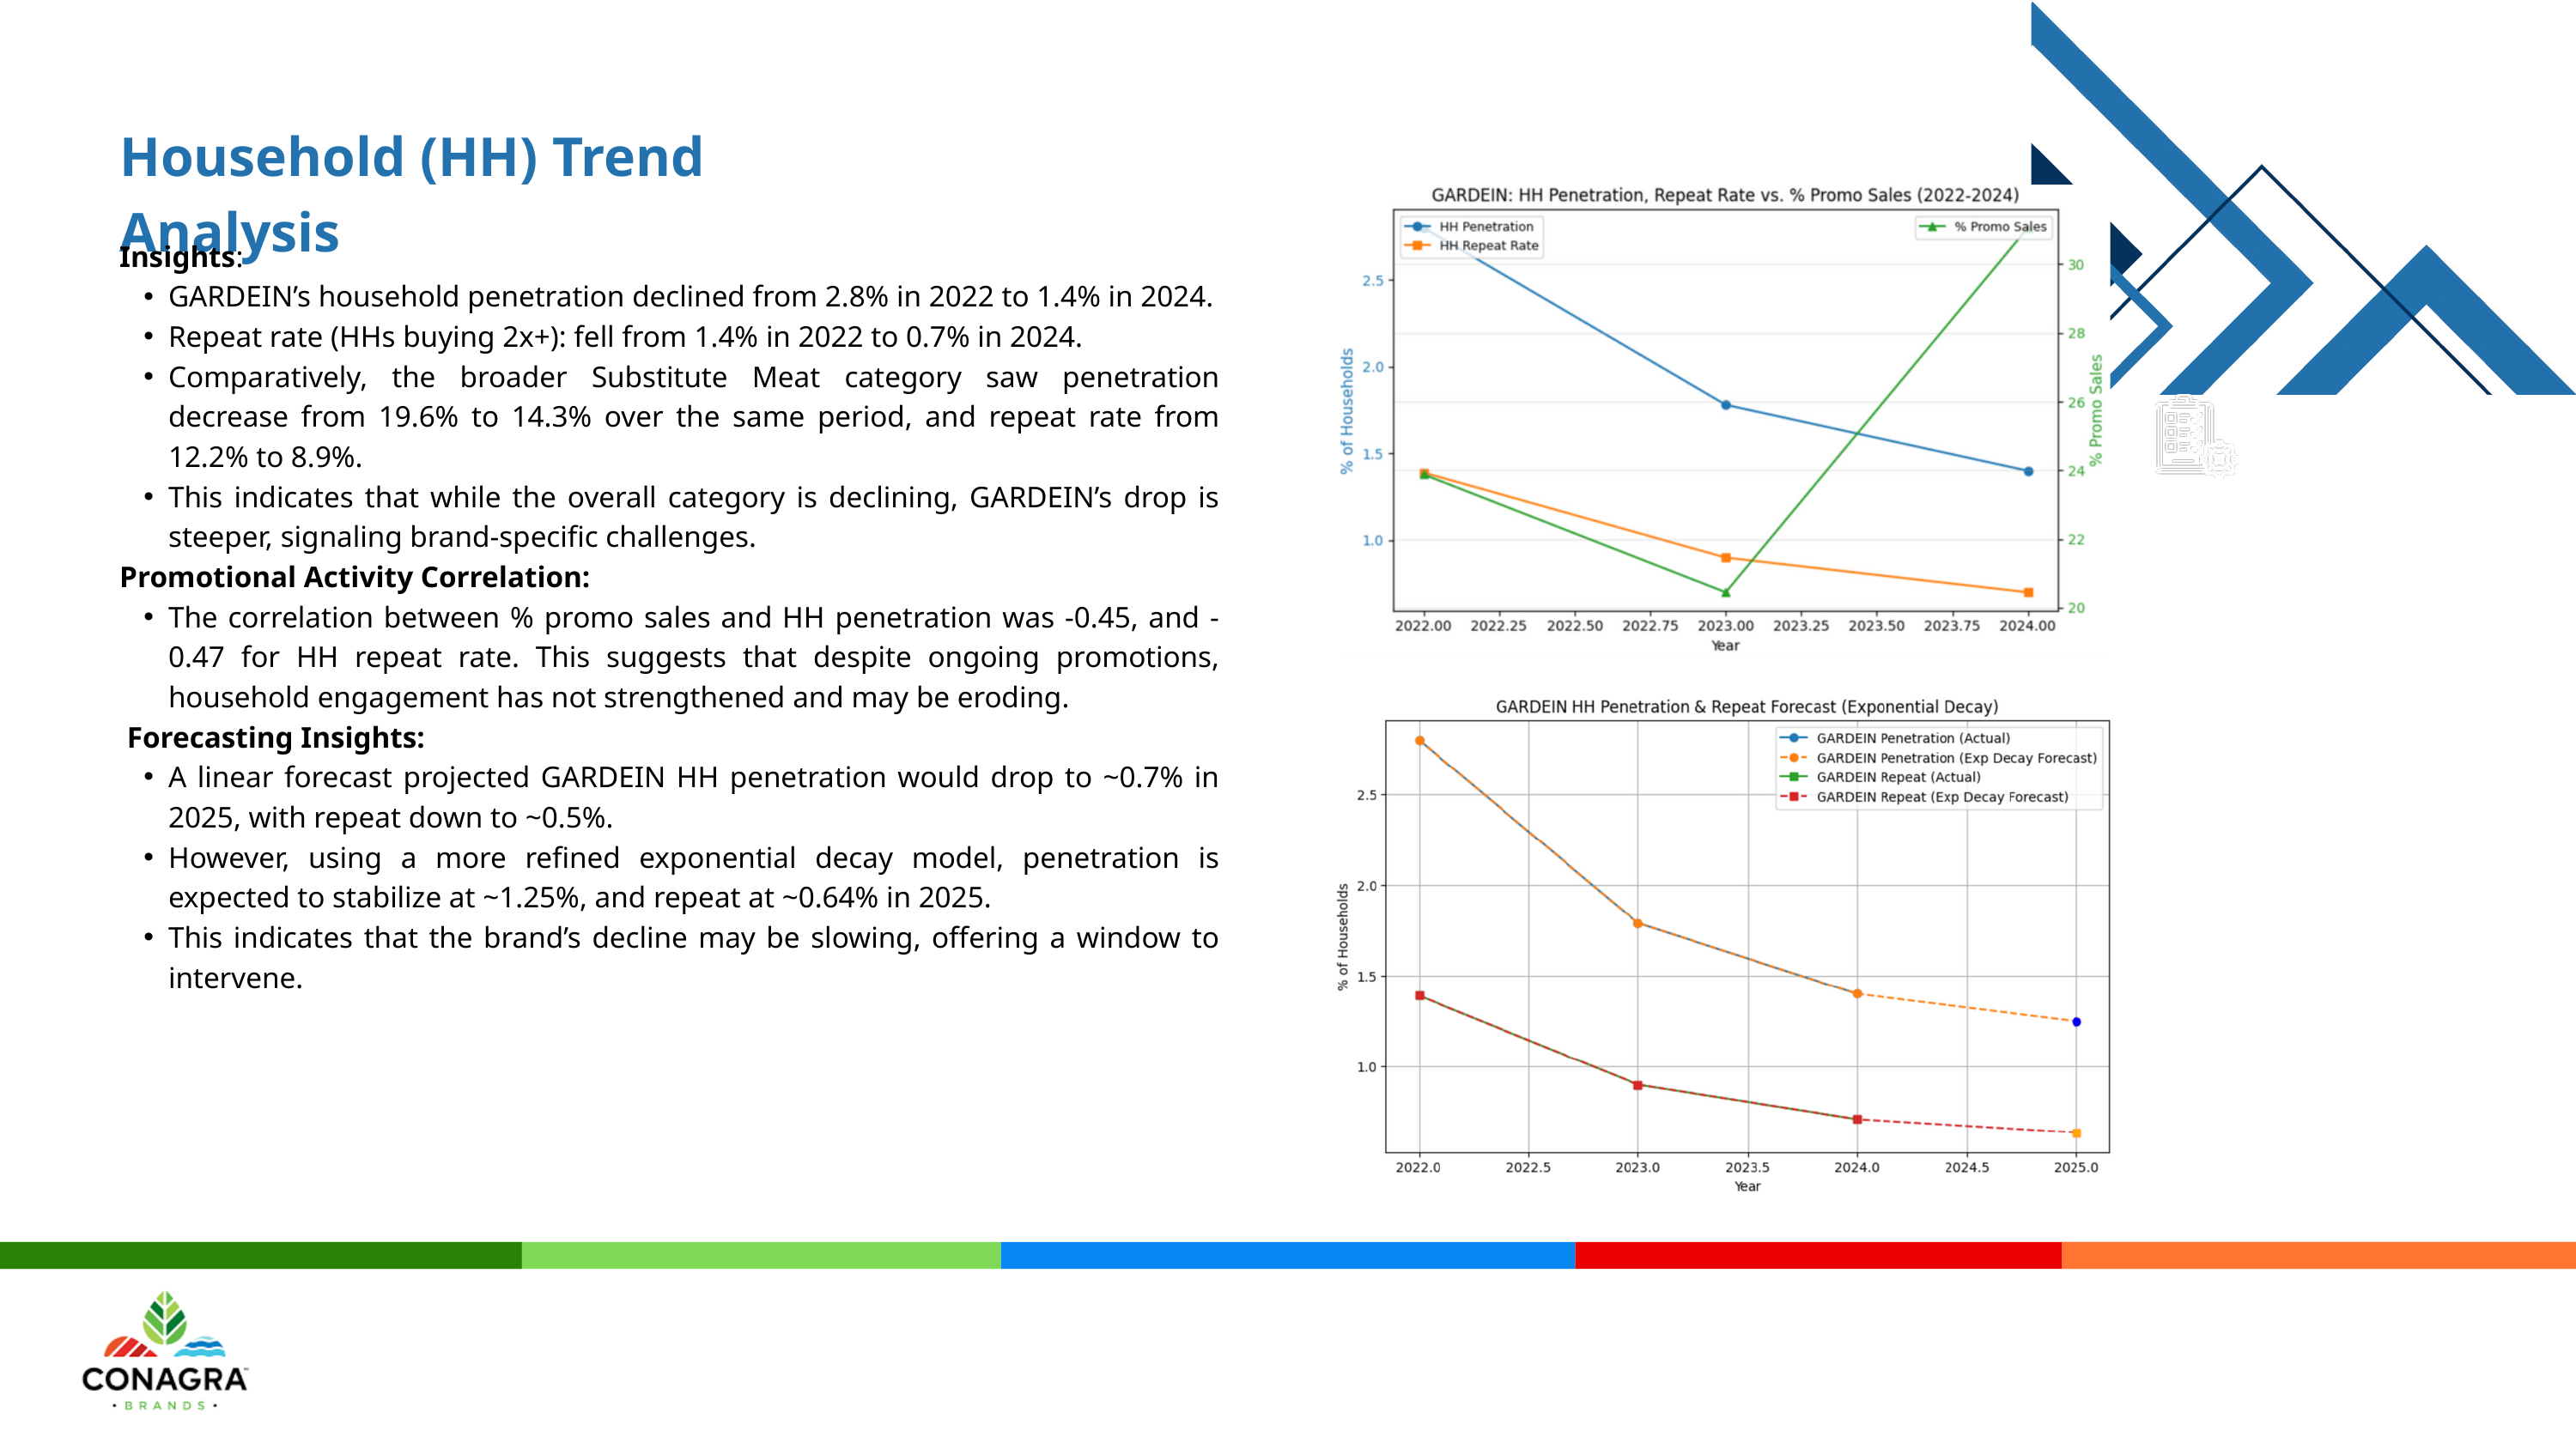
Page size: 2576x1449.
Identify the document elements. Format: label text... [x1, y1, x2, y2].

text_box [1313, 694, 2137, 1205]
text_box Household (HH) Trend Analysis [119, 112, 936, 233]
text_box Insights: GARDEIN’s household penetration declined from 2.8% in 2022 to 1.4% in 2024. Repeat rate (HHs buying 2x+): fell from 1.4% in 2022 to 0.7% in 2024. Comparatively, the broader Substitute Meat category saw penetration decrease from 19.6% to 14.3% over the same period, and repeat rate from 12.2% to 8.9%. This indicates that while the overall category is declining, GARDEIN’s drop is steeper, signaling brand-specific challenges. Promotional Activity Correlation: The correlation between % promo sales and HH penetration was -0.45, and -0.47 for HH repeat rate. This suggests that despite ongoing promotions, household engagement has not strengthened and may be eroding. Forecasting Insights: A linear forecast projected GARDEIN HH penetration would drop to ~0.7% in 2025, with repeat down to ~0.5%. However, using a more refined exponential decay model, penetration is expected to stabilize at ~1.25%, and repeat at ~0.64% in 2025. This indicates that the brand’s decline may be slowing, offering a window to intervene. [119, 233, 1221, 1075]
text_box [2031, 2, 2576, 395]
text_box [1340, 185, 2111, 658]
text_box [0, 1282, 331, 1449]
text_box [2154, 394, 2239, 480]
